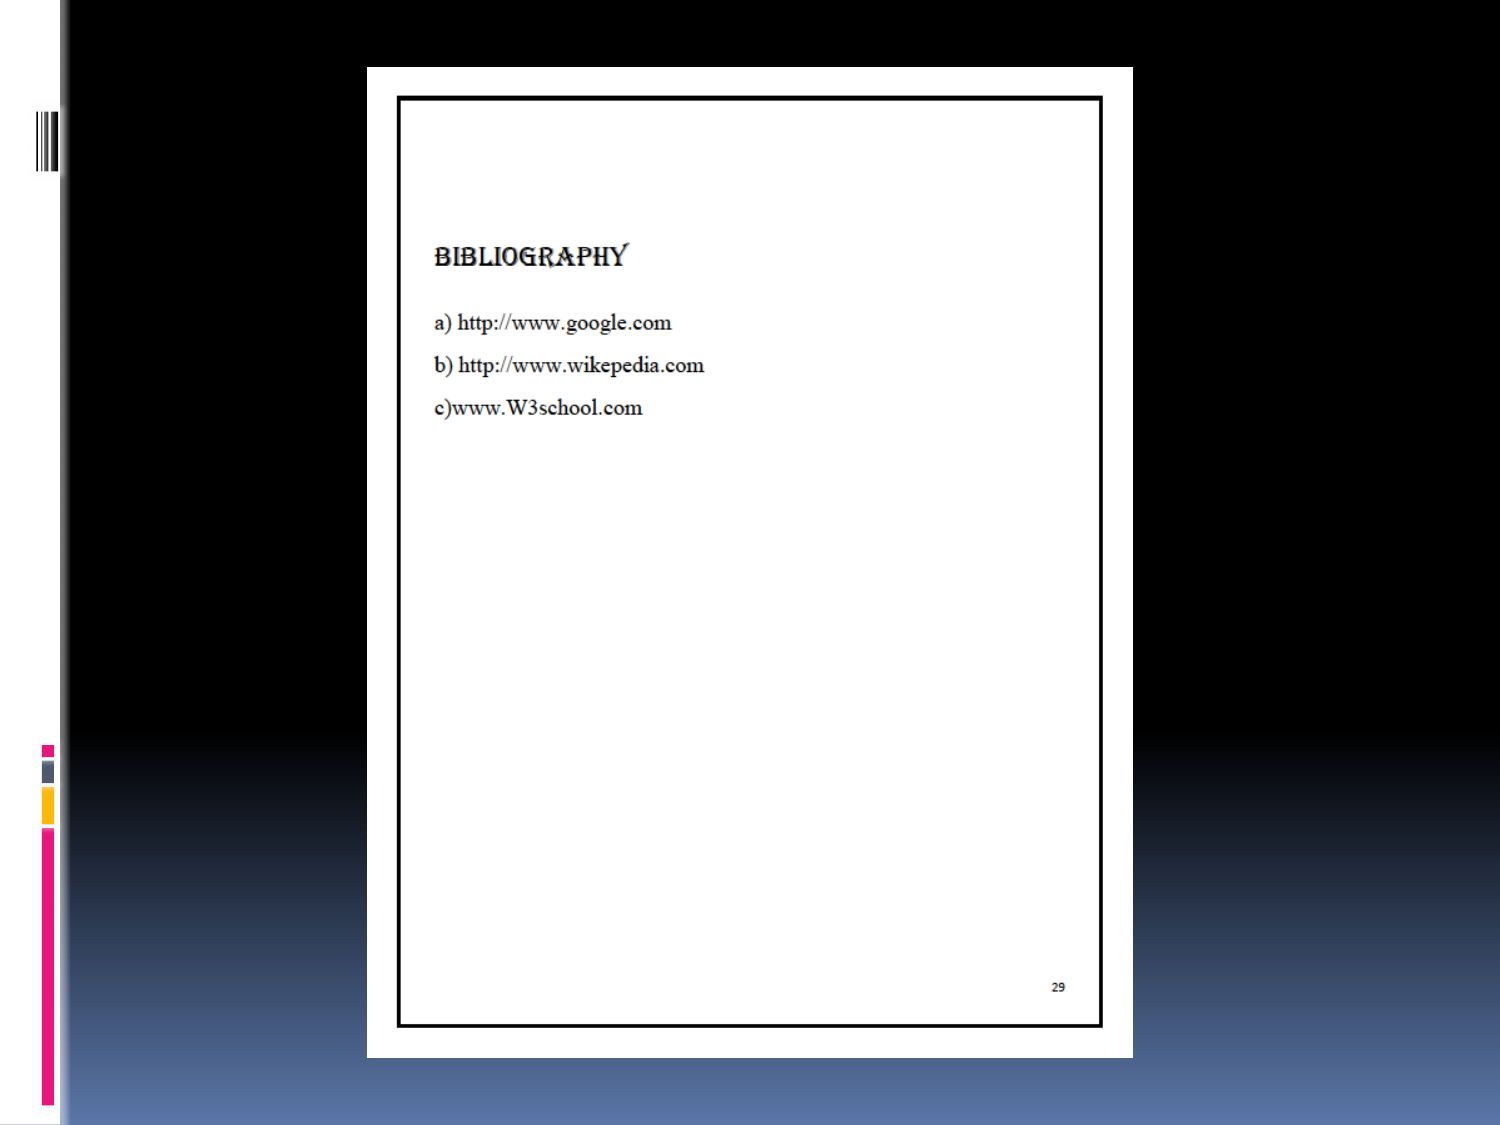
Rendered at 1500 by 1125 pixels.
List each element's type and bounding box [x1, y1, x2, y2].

text_box [366, 66, 1133, 1058]
